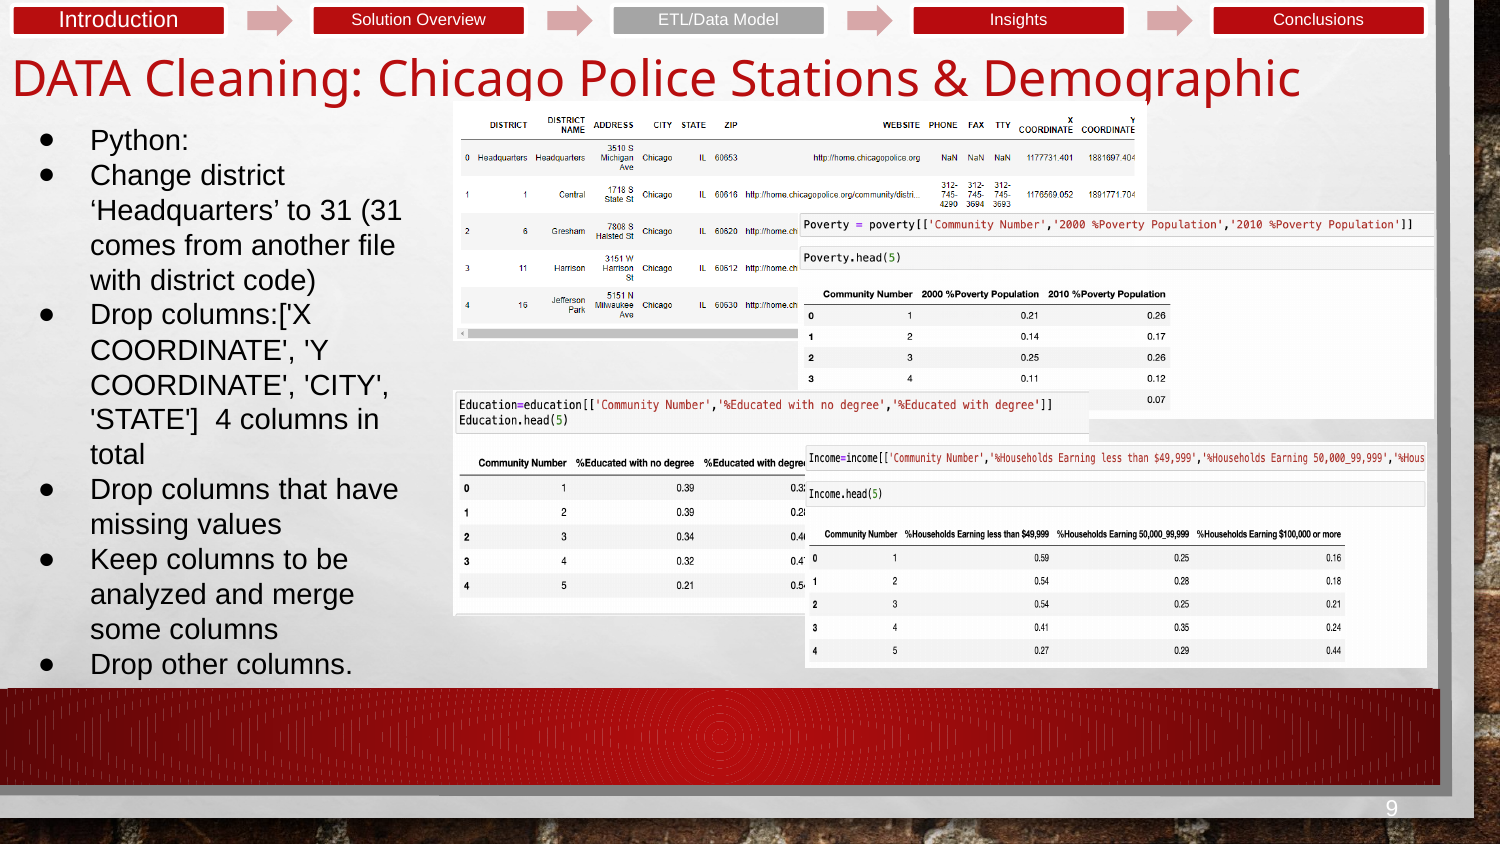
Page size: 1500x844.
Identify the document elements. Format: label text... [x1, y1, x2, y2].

text_box Python: Change district ‘Headquarters’ to 31 (31 comes from another file with district code) Drop columns:['X COORDINATE', 'Y COORDINATE', 'CITY', 'STATE'] 4 columns in total Drop columns that have missing values Keep columns to be analyzed and merge some columns Drop other columns. [0, 113, 432, 687]
picture [0, 0, 1438, 688]
picture [0, 0, 1500, 844]
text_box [11, 4, 1427, 37]
slide_number 9 [1059, 785, 1410, 830]
title DATA Cleaning: Chicago Police Stations & Demographic [0, 19, 1359, 133]
